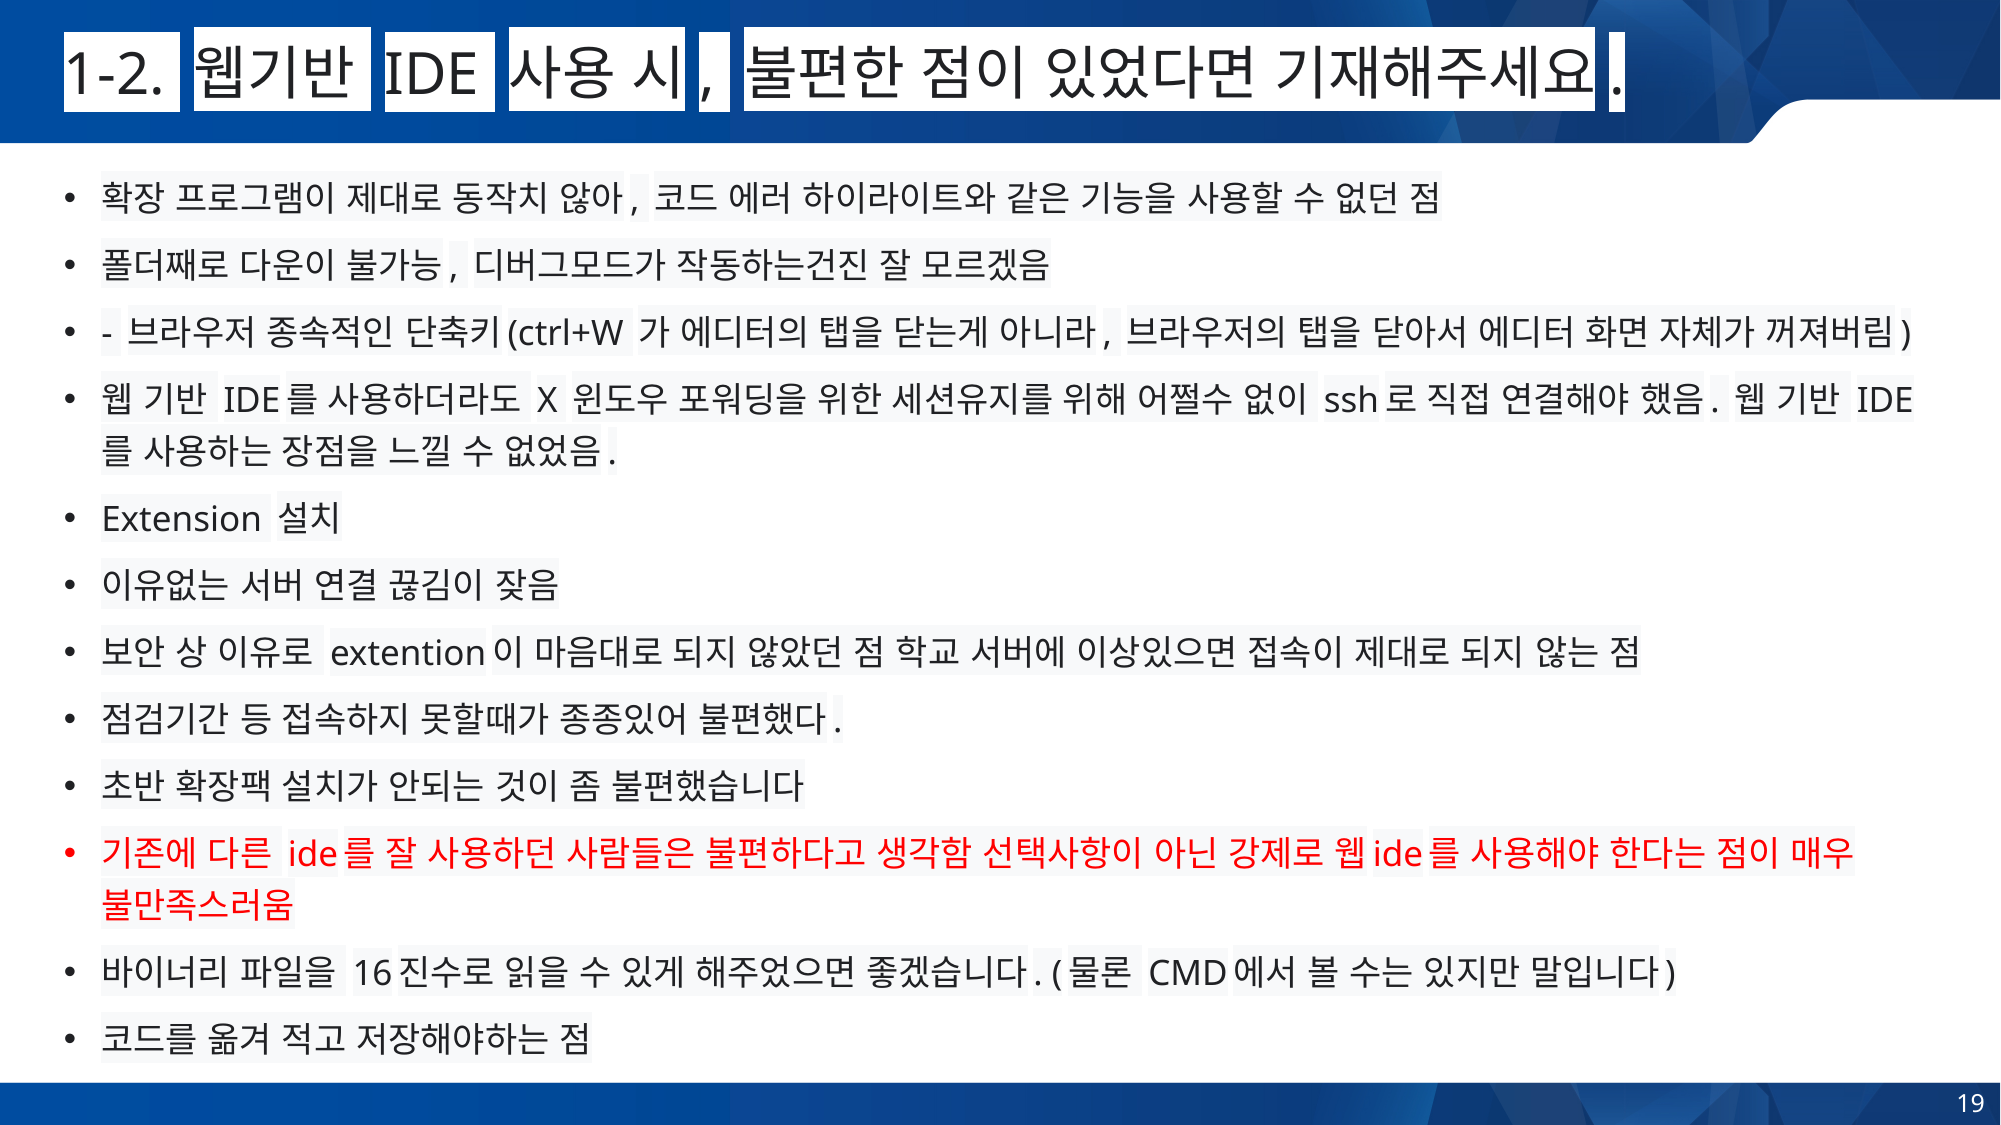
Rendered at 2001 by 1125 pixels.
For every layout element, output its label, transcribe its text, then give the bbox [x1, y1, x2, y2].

title 1-2. 웹기반 IDE 사용 시, 불편한 점이 있었다면 기재해주세요. [48, 31, 1961, 120]
list 확장 프로그램이 제대로 동작치 않아, 코드 에러 하이라이트와 같은 기능을 사용할 수 없던 점 폴더째로 다운이 불가능, 디버그모드가 작동하는건진 잘 모르겠음 - 브라우저 종속적인 단축키(ctrl+W 가 에디터의 탭을 닫는게 아니라, 브라우저의 탭을 닫아서 에디터 화면 자체가 꺼져버림) 웹 기반 IDE를 사용하더라도 X 윈도우 포워딩을 위한 세션유지를 위해 어쩔수 없이 ssh로 직접 연결해야 했음. 웹 기반 IDE를 사용하는 장점을 느낄 수 없었음. Extension 설치 이유없는 서버 연결 끊김이 잦음 보안 상 이유로 extention이 마음대로 되지 않았던 점 학교 서버에 이상있으면 접속이 제대로 되지 않는 점 점검기간 등 접속하지 못할때가 종종있어 불편했다. 초반 확장팩 설치가 안되는 것이 좀 불편했습니다 기존에 다른 ide를 잘 사용하던 사람들은 불편하다고 생각함 선택사항이 아닌 강제로 웹ide를 사용해야 한다는 점이 매우 불만족스러움 바이너리 파일을 16진수로 읽을 수 있게 해주었으면 좋겠습니다. (물론 CMD에서 볼 수는 있지만 말입니다) 코드를 옮겨 적고 저장해야하는 점 [48, 158, 1961, 1069]
slide_number 19 [1787, 1084, 2000, 1125]
picture [0, 0, 2001, 1125]
